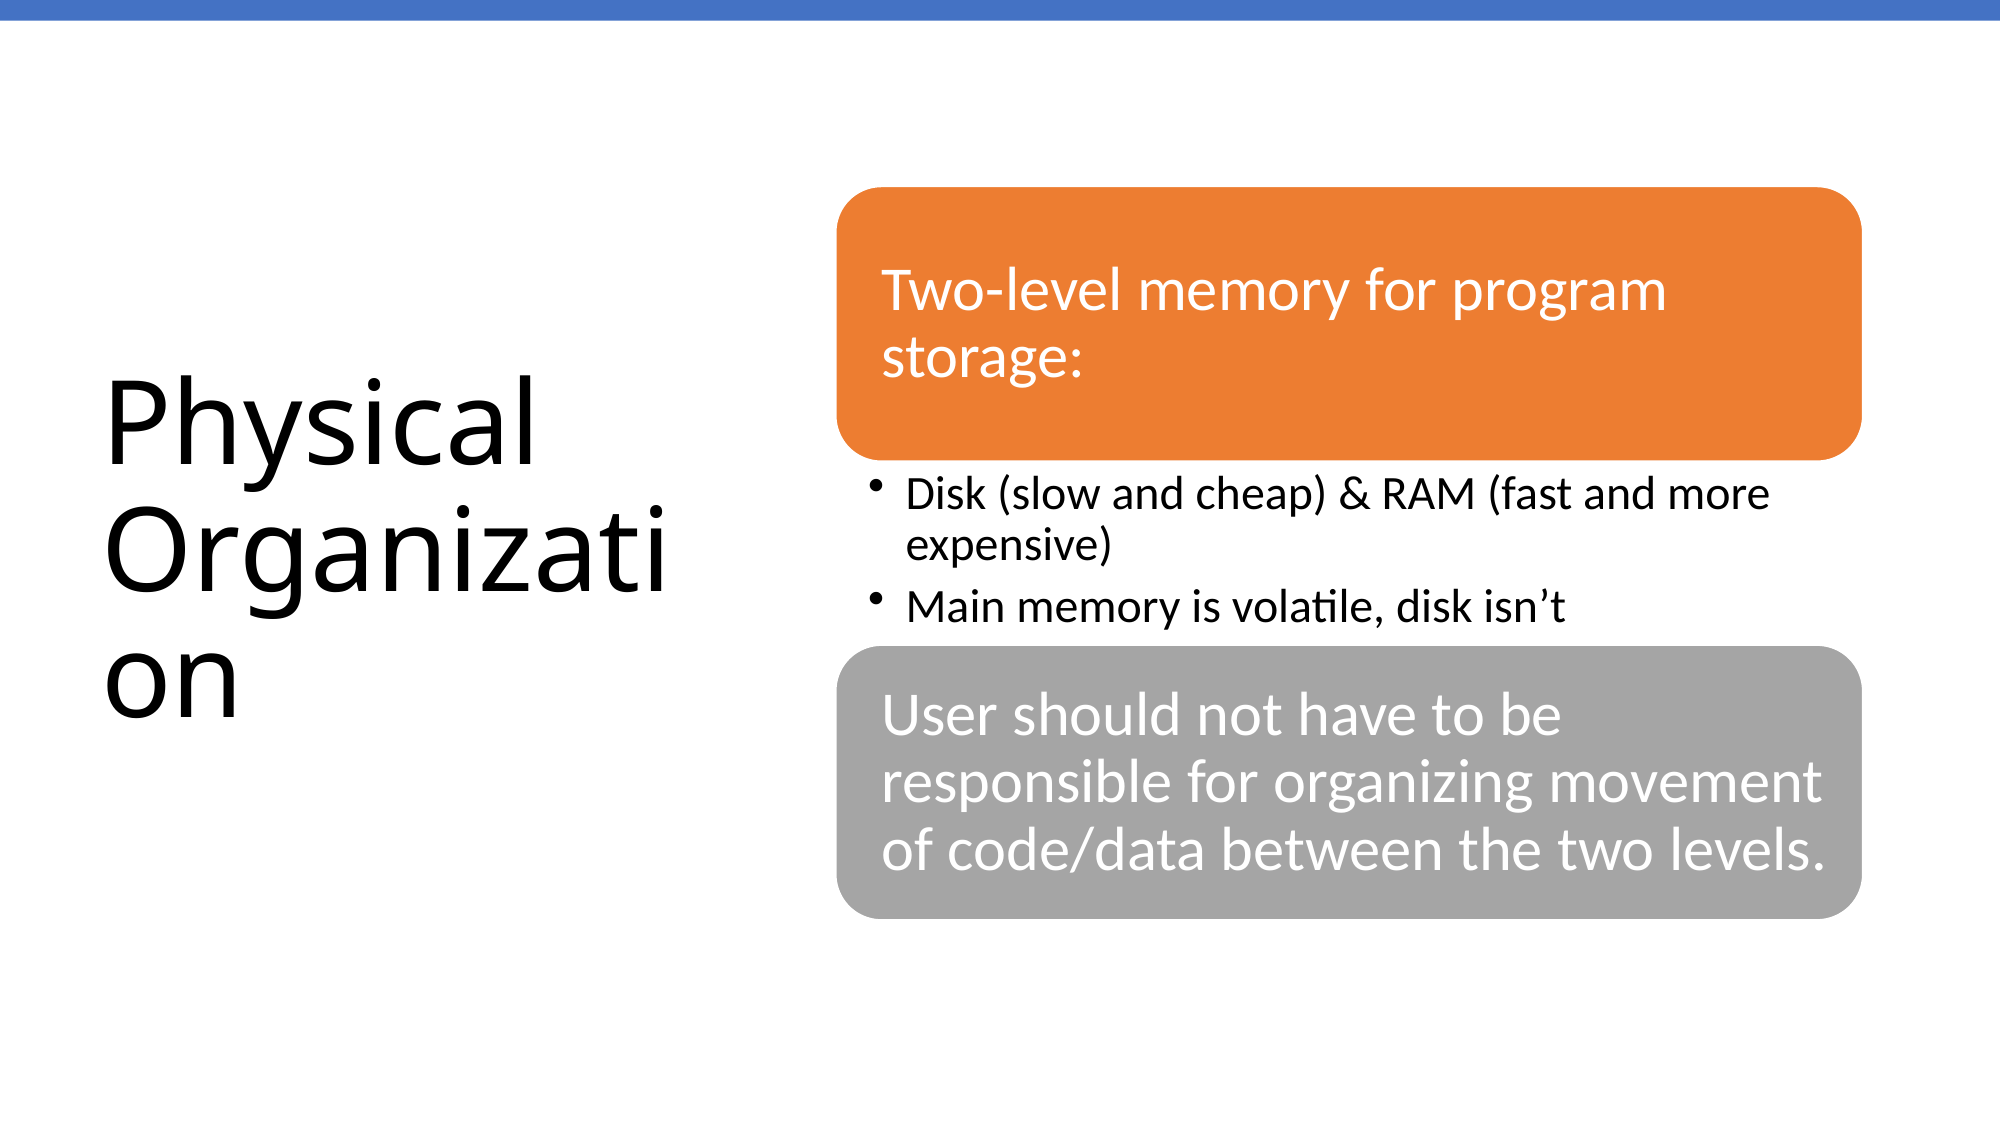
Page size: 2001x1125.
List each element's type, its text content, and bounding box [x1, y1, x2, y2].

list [835, 101, 1863, 1005]
title Physical Organization [86, 101, 711, 1005]
text_box [0, 0, 2000, 21]
